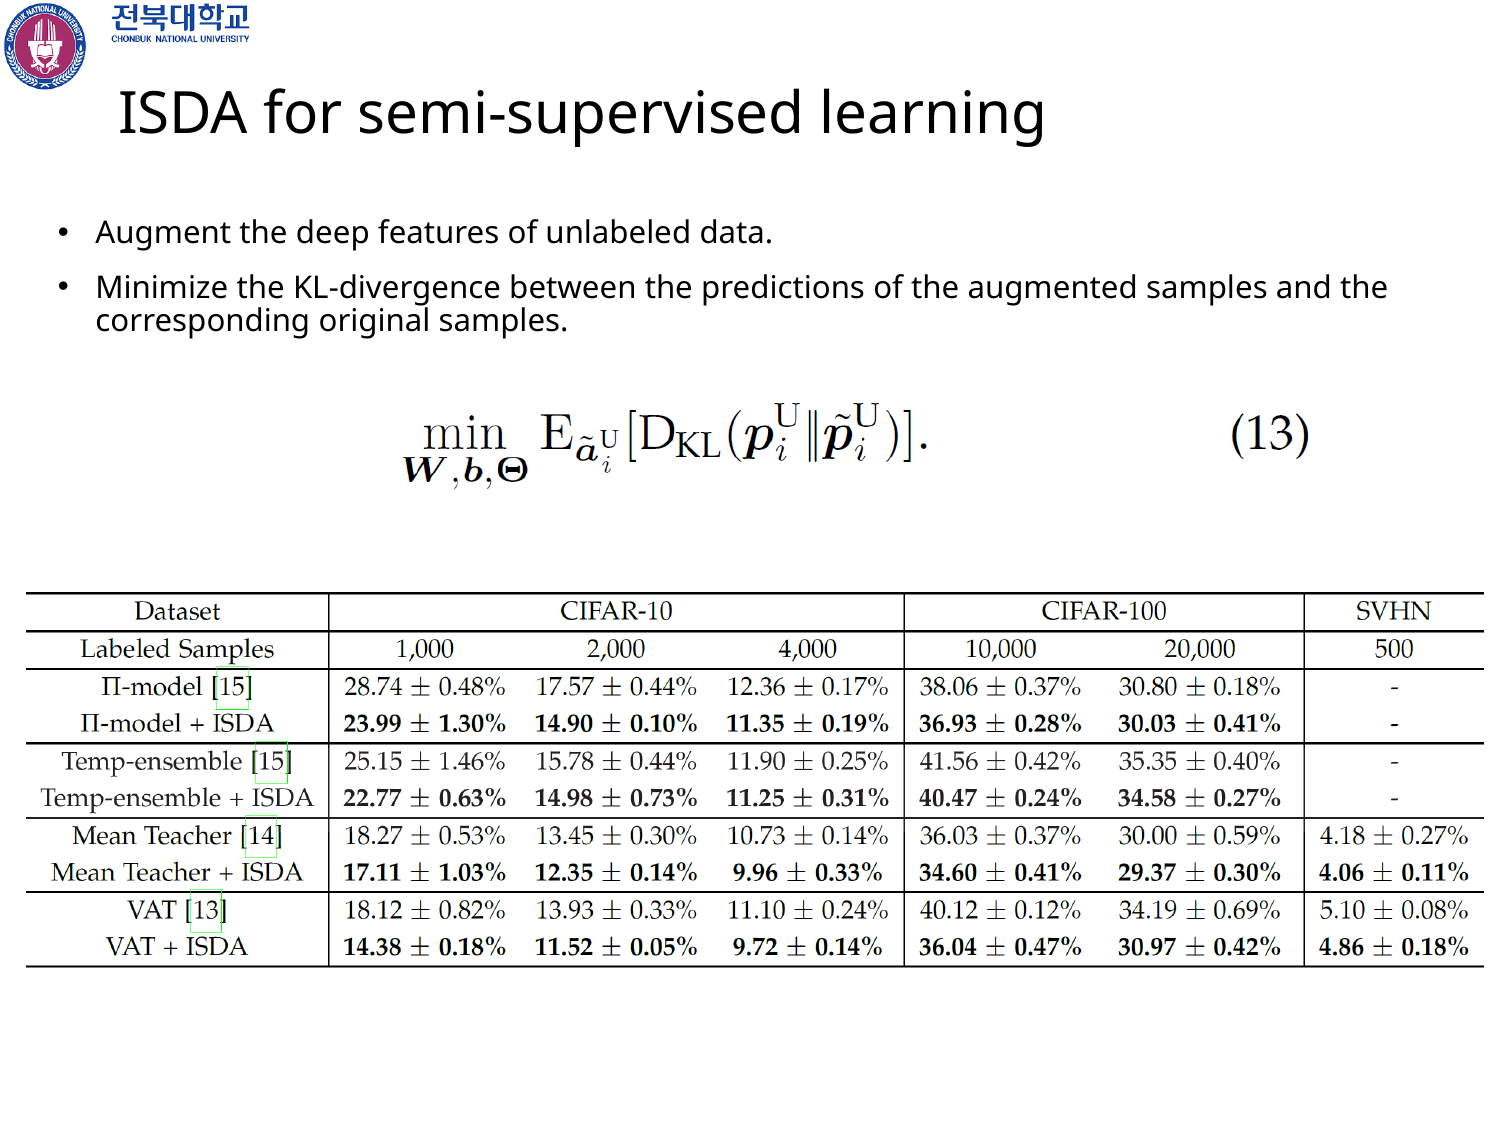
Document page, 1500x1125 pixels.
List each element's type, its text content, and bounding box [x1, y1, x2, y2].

picture [0, 586, 1500, 976]
picture [350, 378, 1349, 505]
picture [0, 0, 90, 92]
title ISDA for semi-supervised learning [103, 59, 1397, 170]
picture [103, 0, 257, 46]
list Augment the deep features of unlabeled data. Minimize the KL-divergence between the predictions of the augmented samples and the corresponding original samples. [42, 209, 1458, 586]
